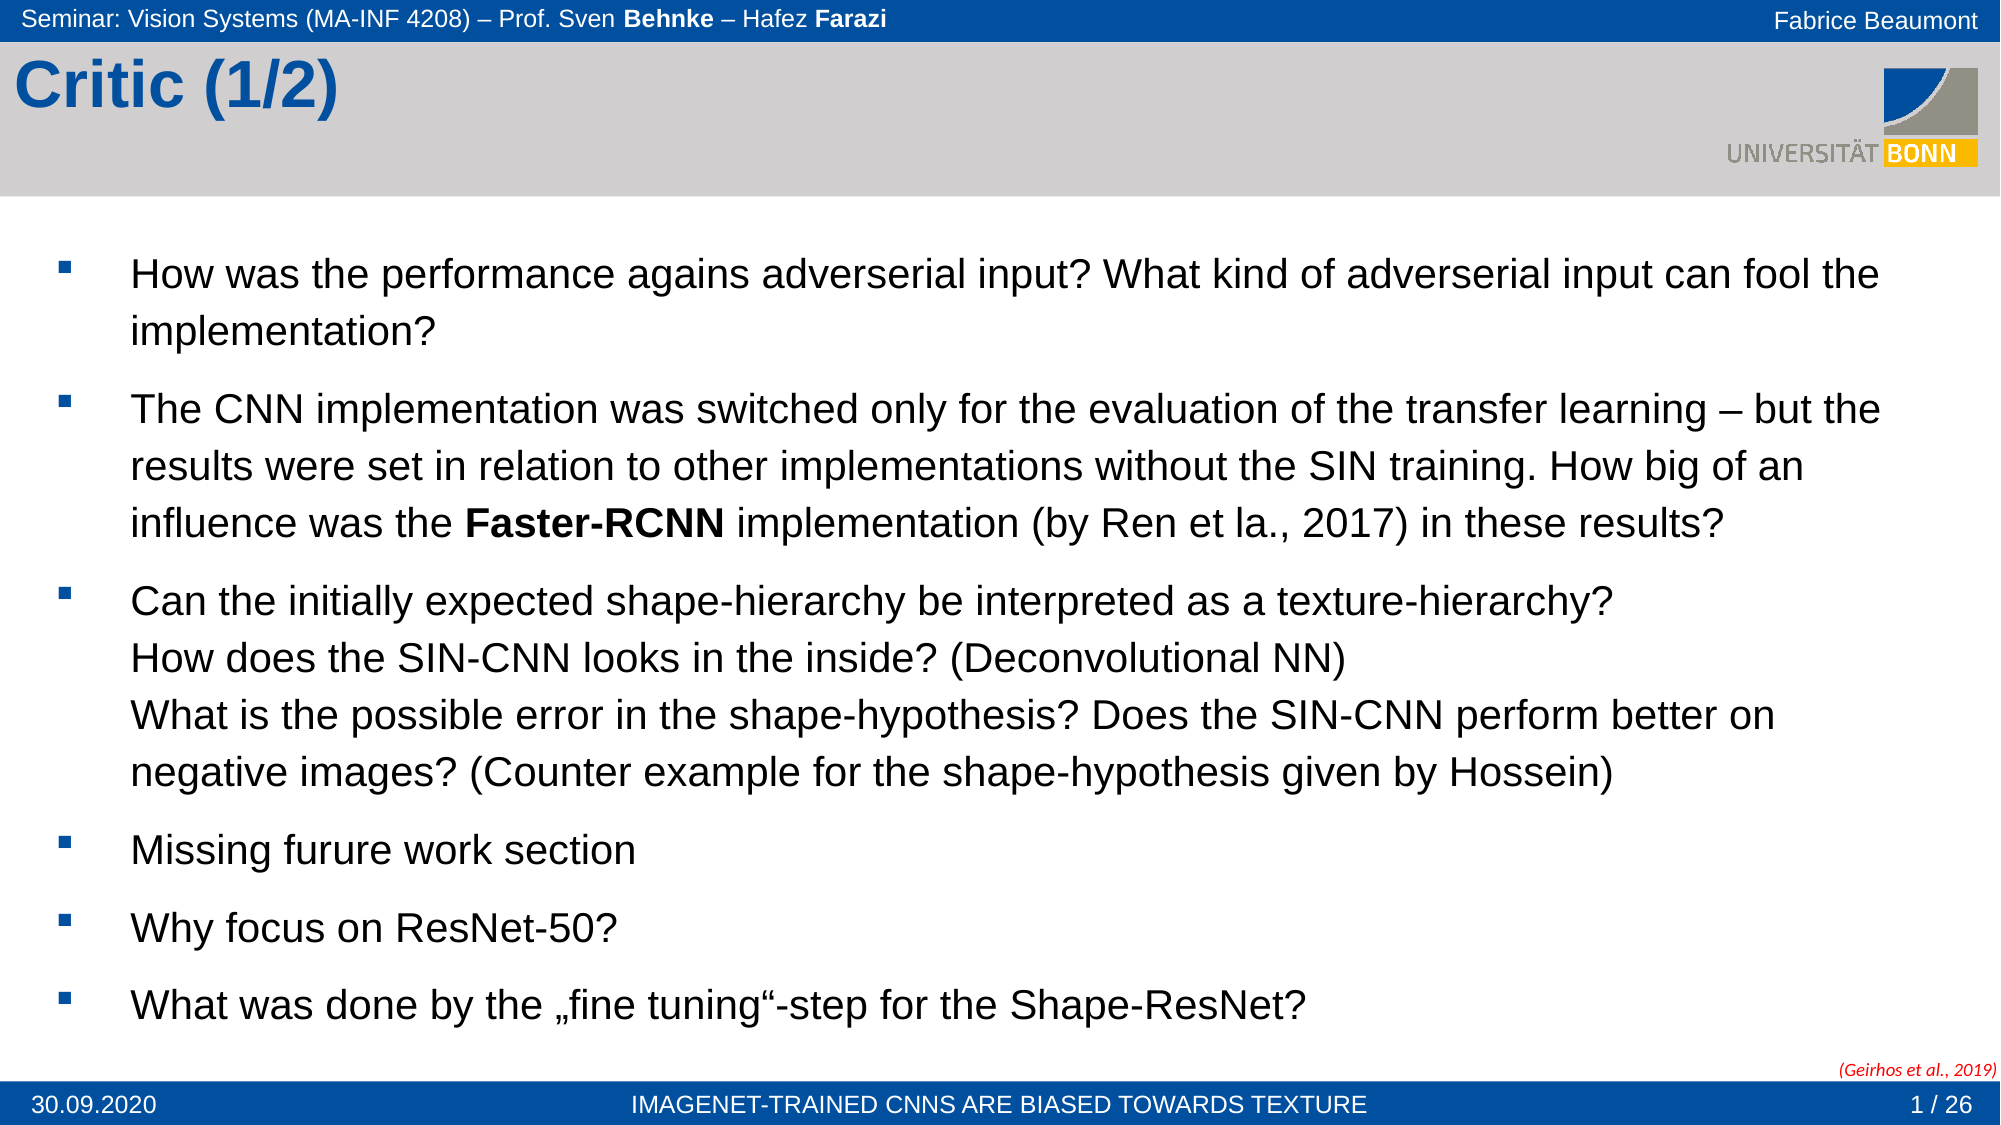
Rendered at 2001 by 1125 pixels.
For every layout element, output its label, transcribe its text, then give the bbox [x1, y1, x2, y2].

text_box (Geirhos et al., 2019) [1838, 1057, 2000, 1080]
list How was the performance agains adverserial input? What kind of adverserial input can fool the implementation? The CNN implementation was switched only for the evaluation of the transfer learning – but the results were set in relation to other implementations without the SIN training. How big of an influence was the Faster-RCNN implementation (by Ren et la., 2017) in these results? Can the initially expected shape-hierarchy be interpreted as a texture-hierarchy? How does the SIN-CNN looks in the inside? (Deconvolutional NN) What is the possible error in the shape-hypothesis? Does the SIN-CNN perform better on negative images? (Counter example for the shape-hypothesis given by Hossein) Missing furure work section Why focus on ResNet-50? What was done by the „fine tuning“-step for the Shape-ResNet? [40, 232, 1957, 1049]
list Critic (1/2) [0, 42, 1725, 122]
picture [1724, 44, 1978, 187]
text_box 1 / 26 [1850, 1081, 1988, 1125]
